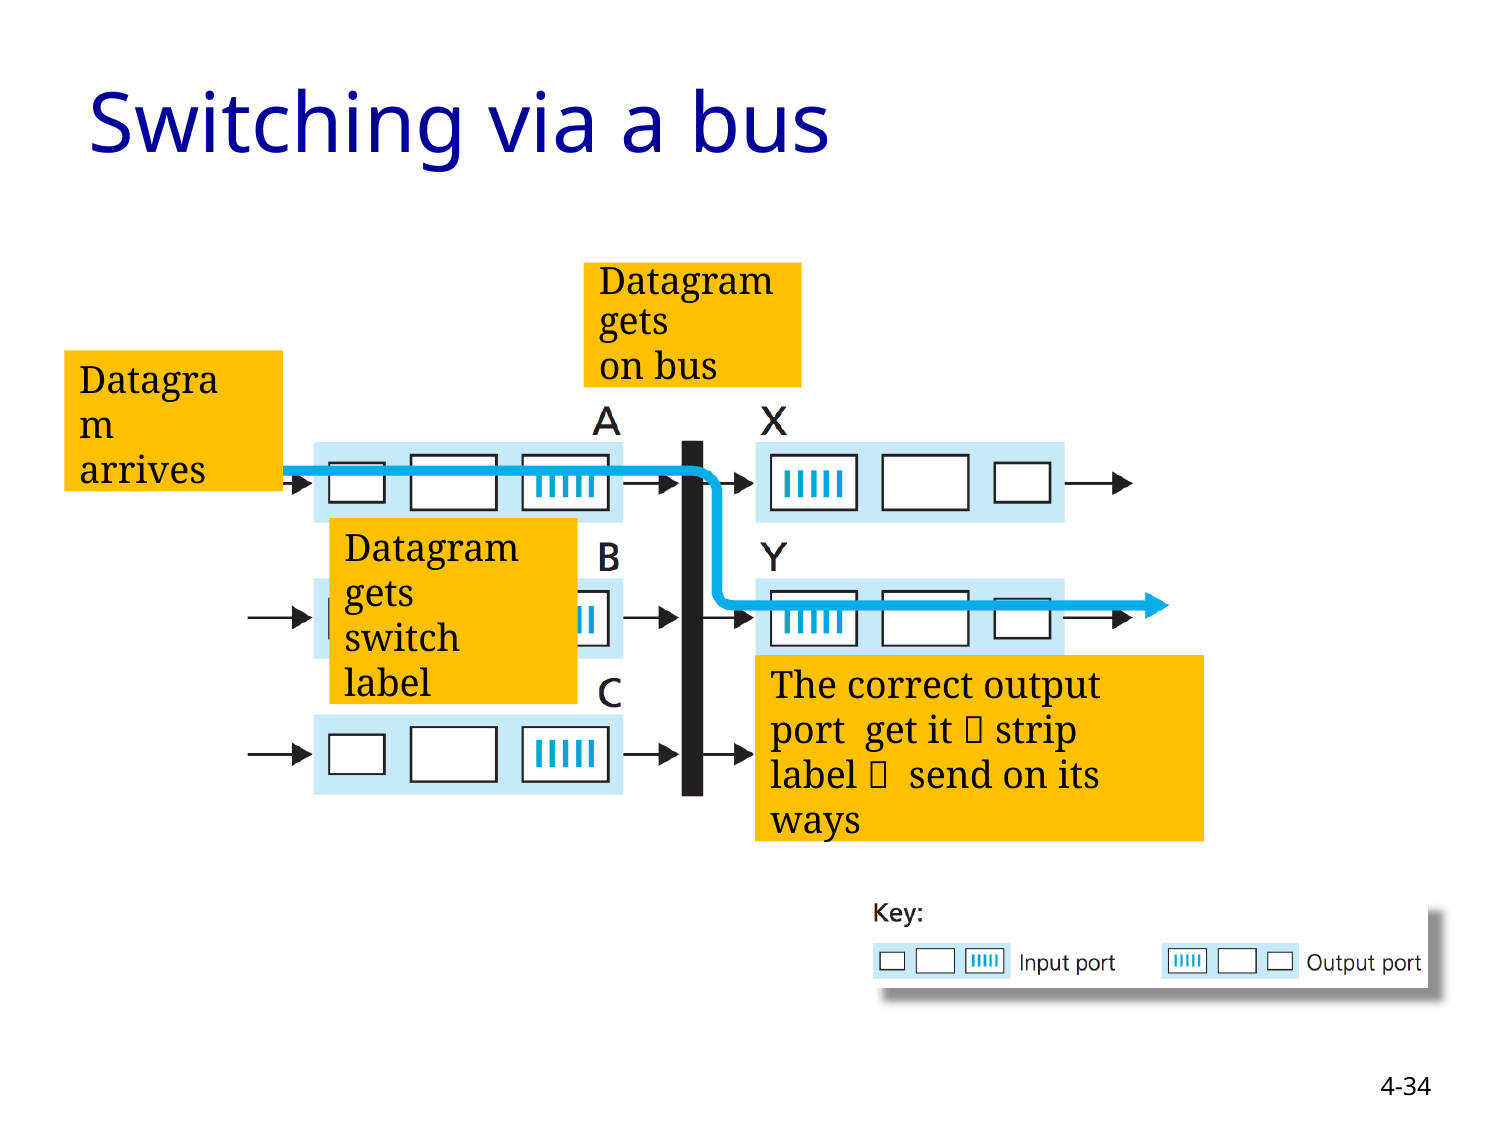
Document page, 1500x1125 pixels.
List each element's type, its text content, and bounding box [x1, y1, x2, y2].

text_box Datagram arrives [64, 350, 283, 492]
text_box The correct output port get it  strip label  send on its ways [755, 655, 1204, 842]
slide_number 4-34 [1365, 1063, 1477, 1109]
text_box Datagram gets on bus [583, 262, 802, 388]
title Switching via a bus [73, 63, 1349, 176]
picture [236, 398, 1175, 804]
picture [867, 894, 1428, 988]
